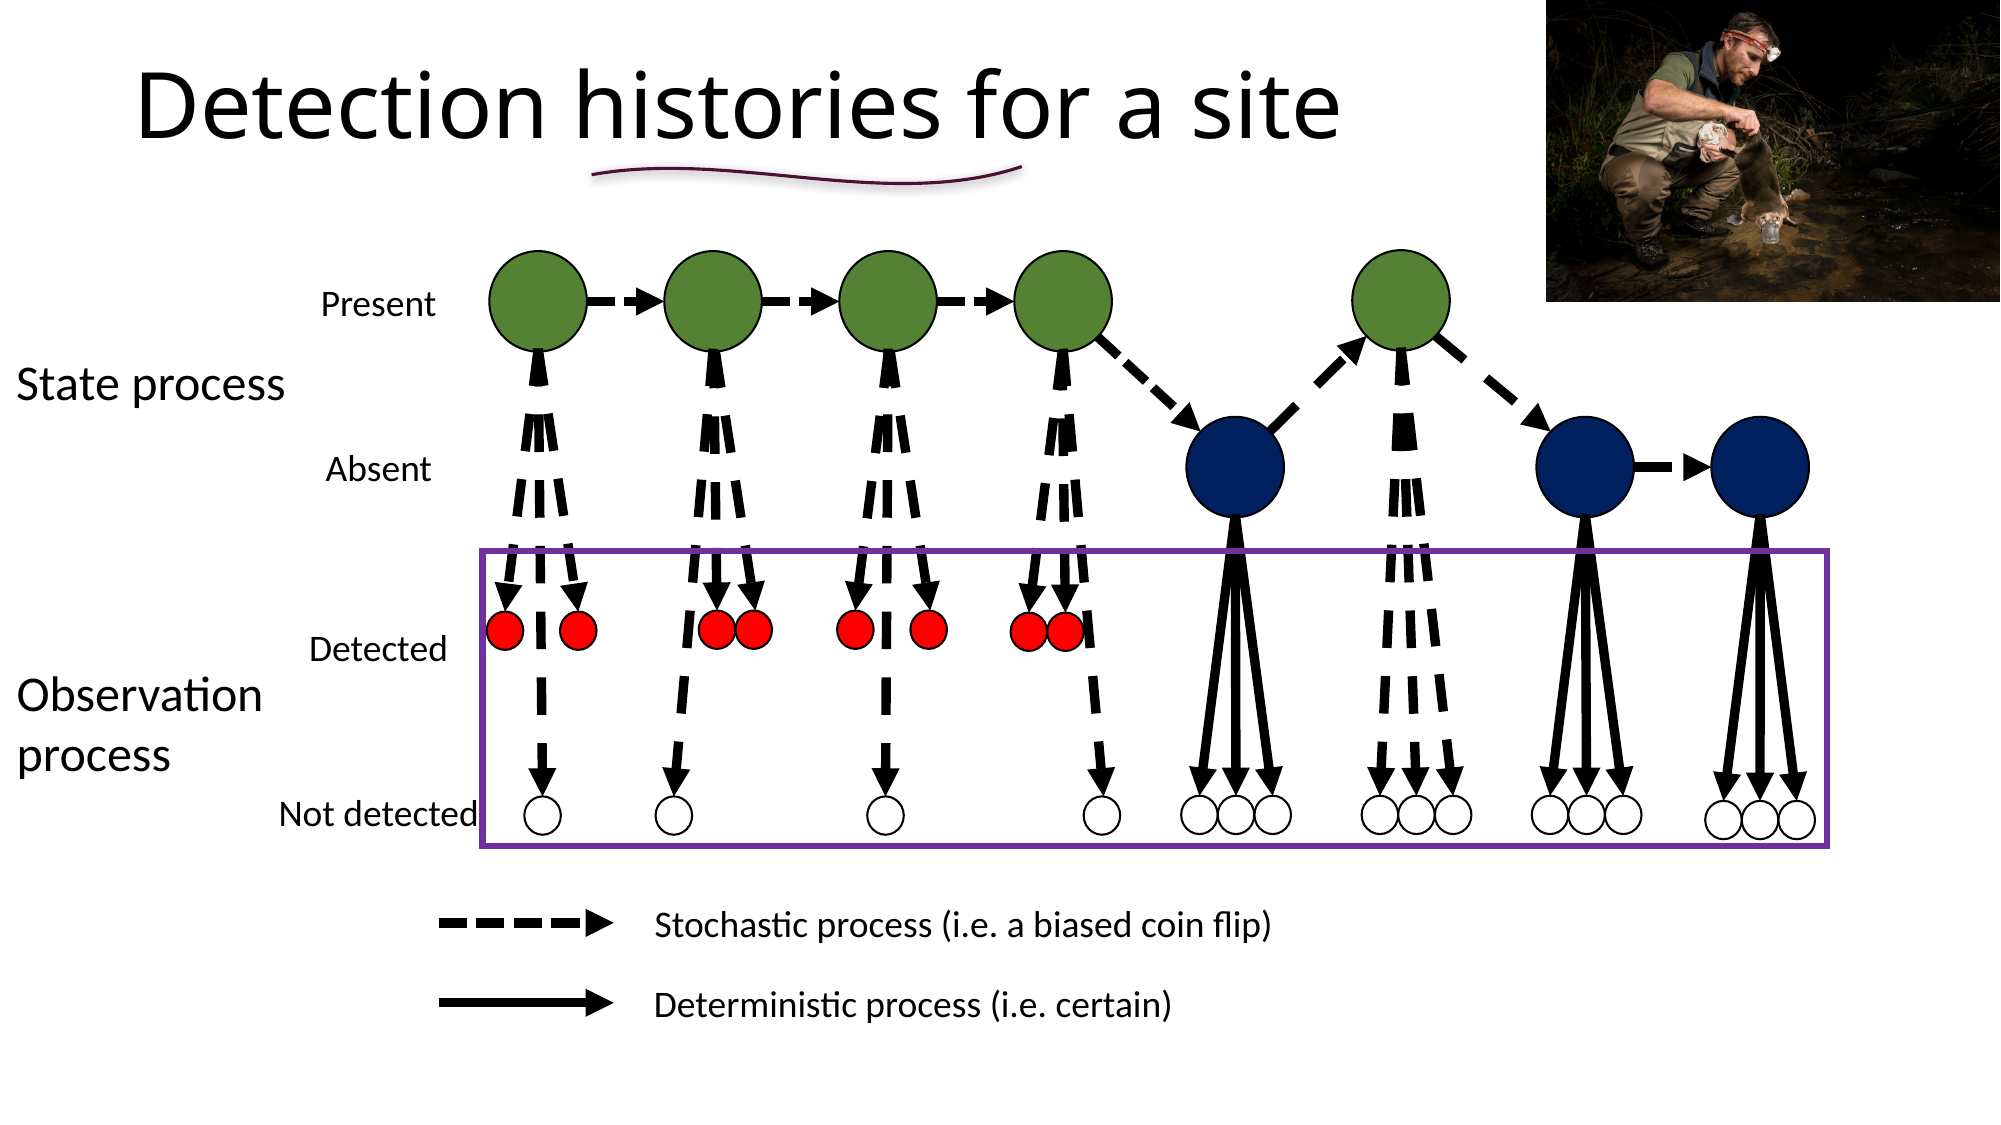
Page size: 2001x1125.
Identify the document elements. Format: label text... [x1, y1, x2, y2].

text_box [438, 892, 1293, 954]
text_box Observation process [1, 653, 262, 789]
text_box State process [1, 343, 262, 419]
title Detection histories for a site [0, 0, 1478, 218]
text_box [438, 972, 1192, 1033]
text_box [262, 250, 1815, 843]
text_box [481, 550, 1828, 847]
picture [1546, 0, 2000, 302]
text_box [591, 166, 1022, 184]
